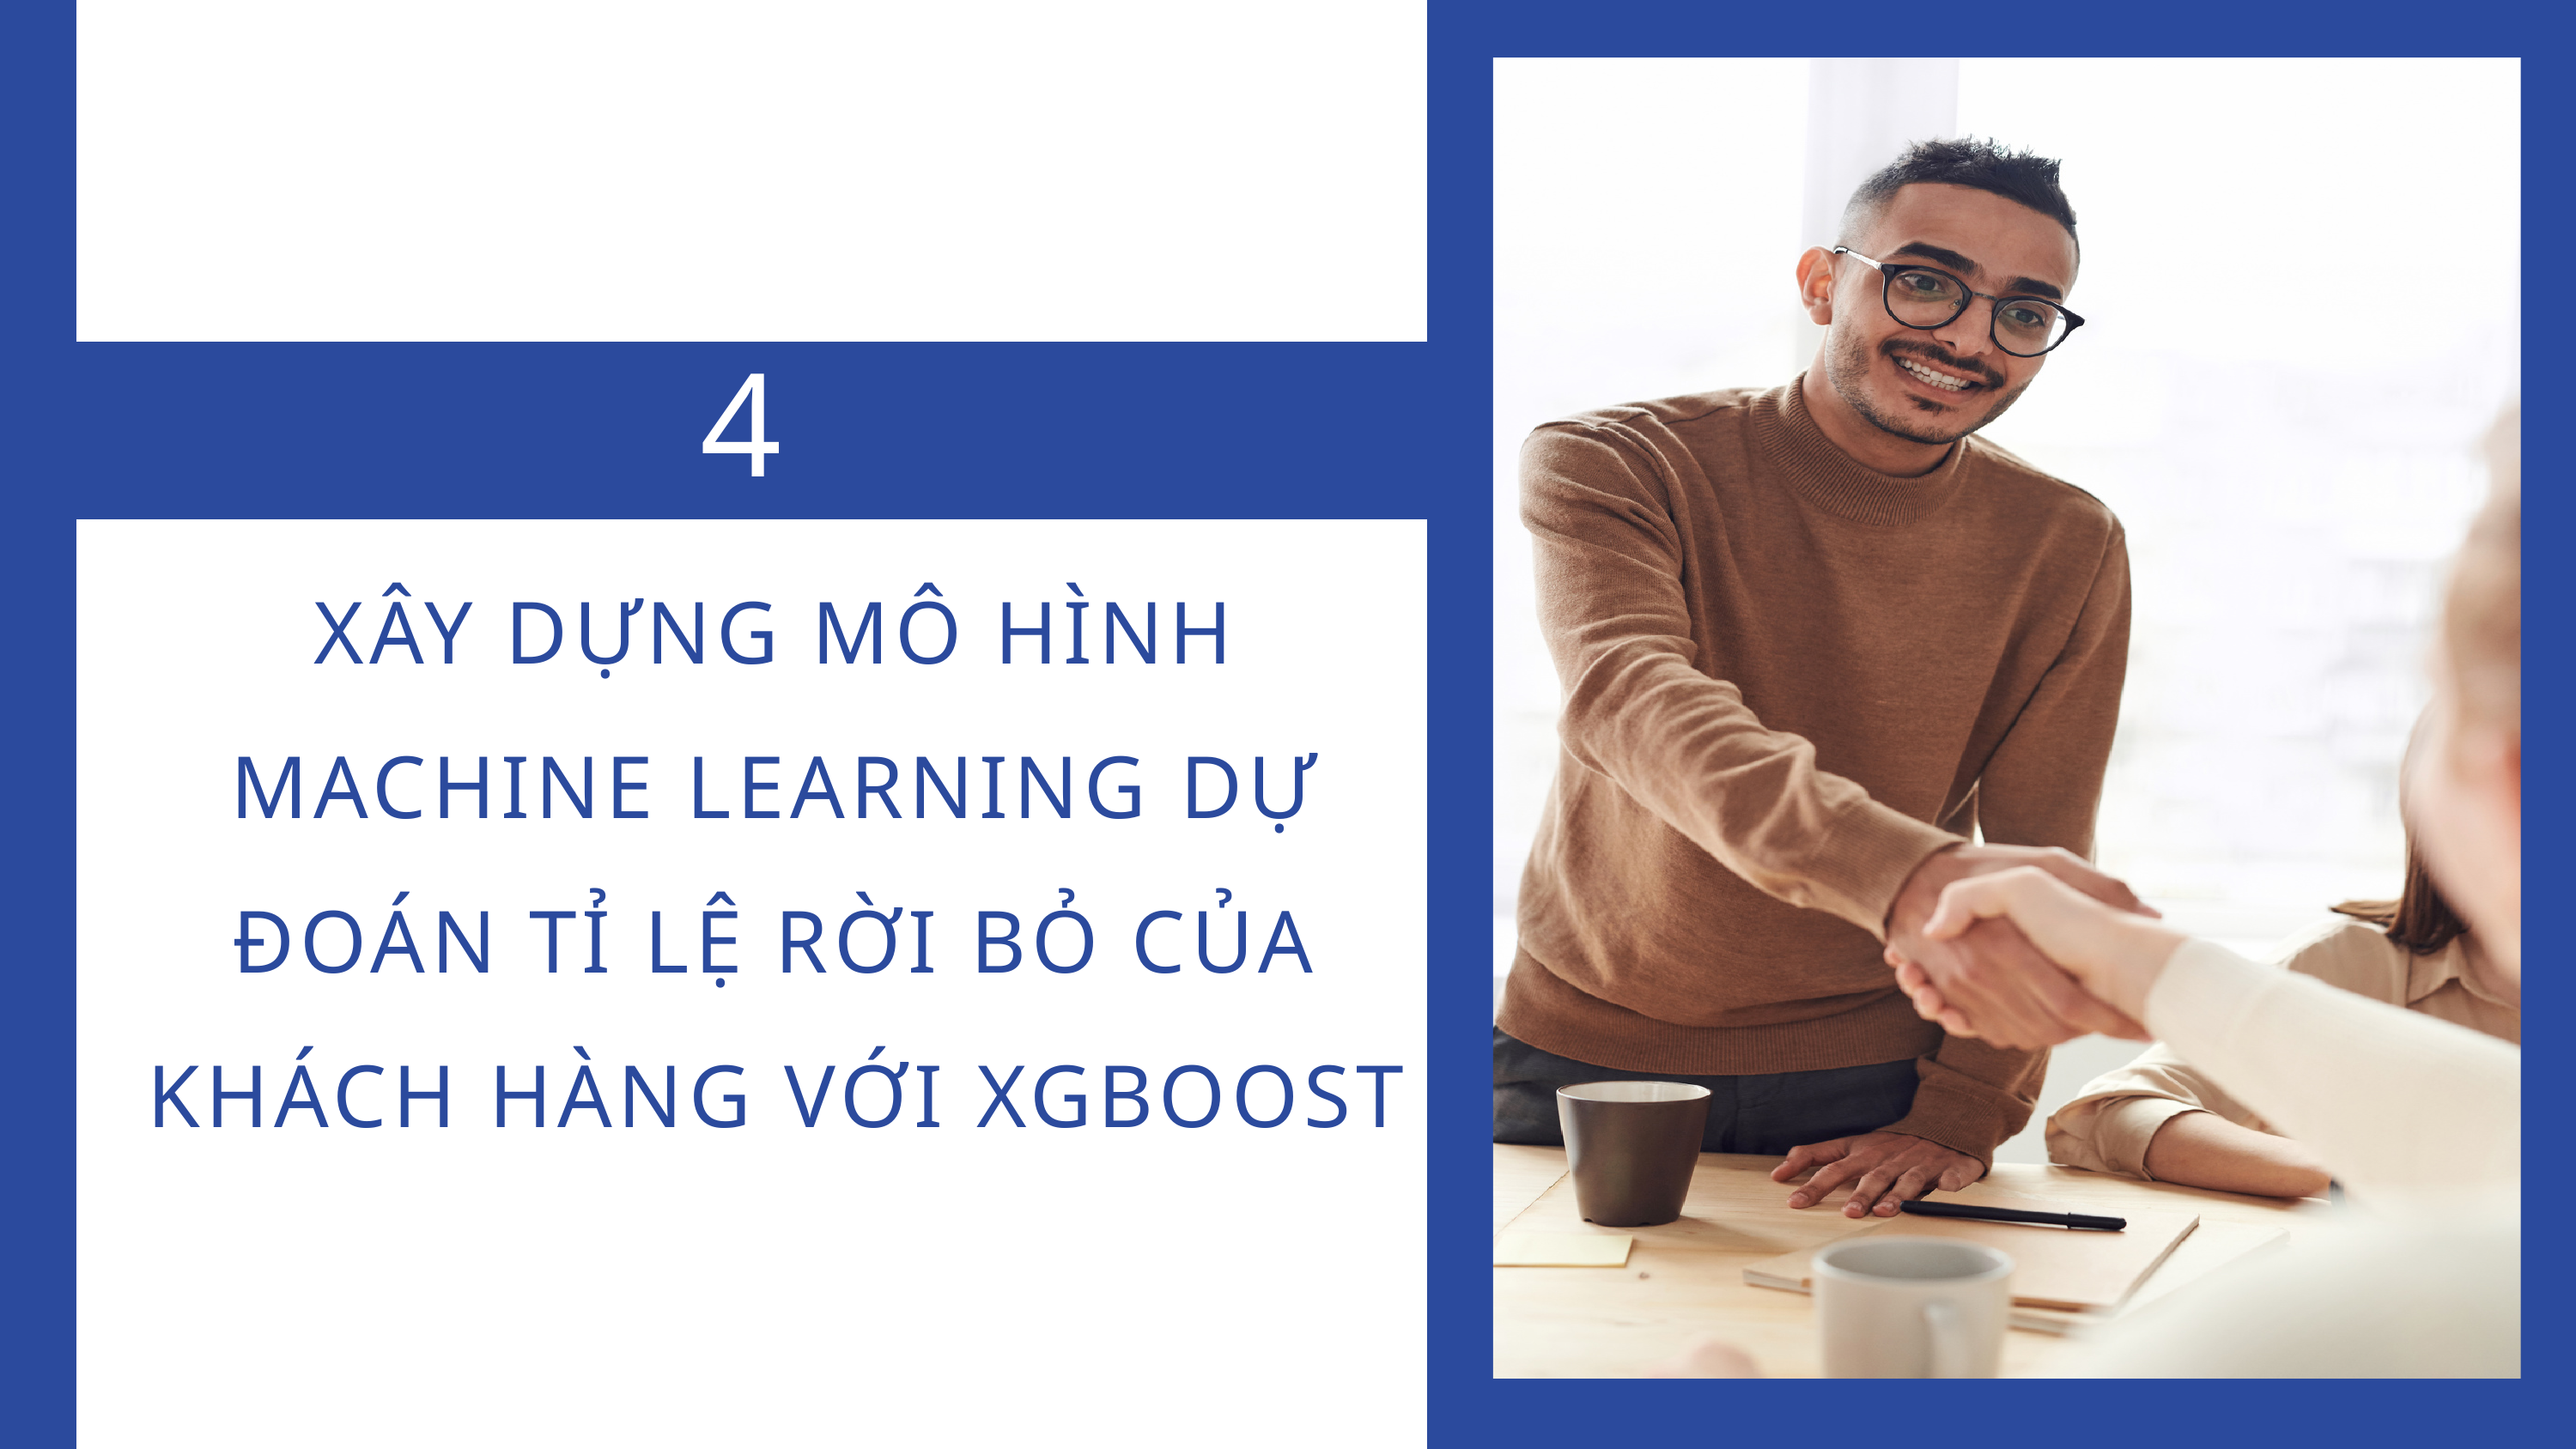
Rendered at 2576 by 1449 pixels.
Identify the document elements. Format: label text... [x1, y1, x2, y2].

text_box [0, 0, 76, 1449]
text_box [1426, 0, 2576, 1449]
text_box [76, 341, 1443, 519]
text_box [1492, 58, 2521, 1379]
text_box XÂY DỰNG MÔ HÌNH MACHINE LEARNING DỰ ĐOÁN TỈ LỆ RỜI BỎ CỦA KHÁCH HÀNG VỚI XGBOOST [125, 526, 1427, 1145]
